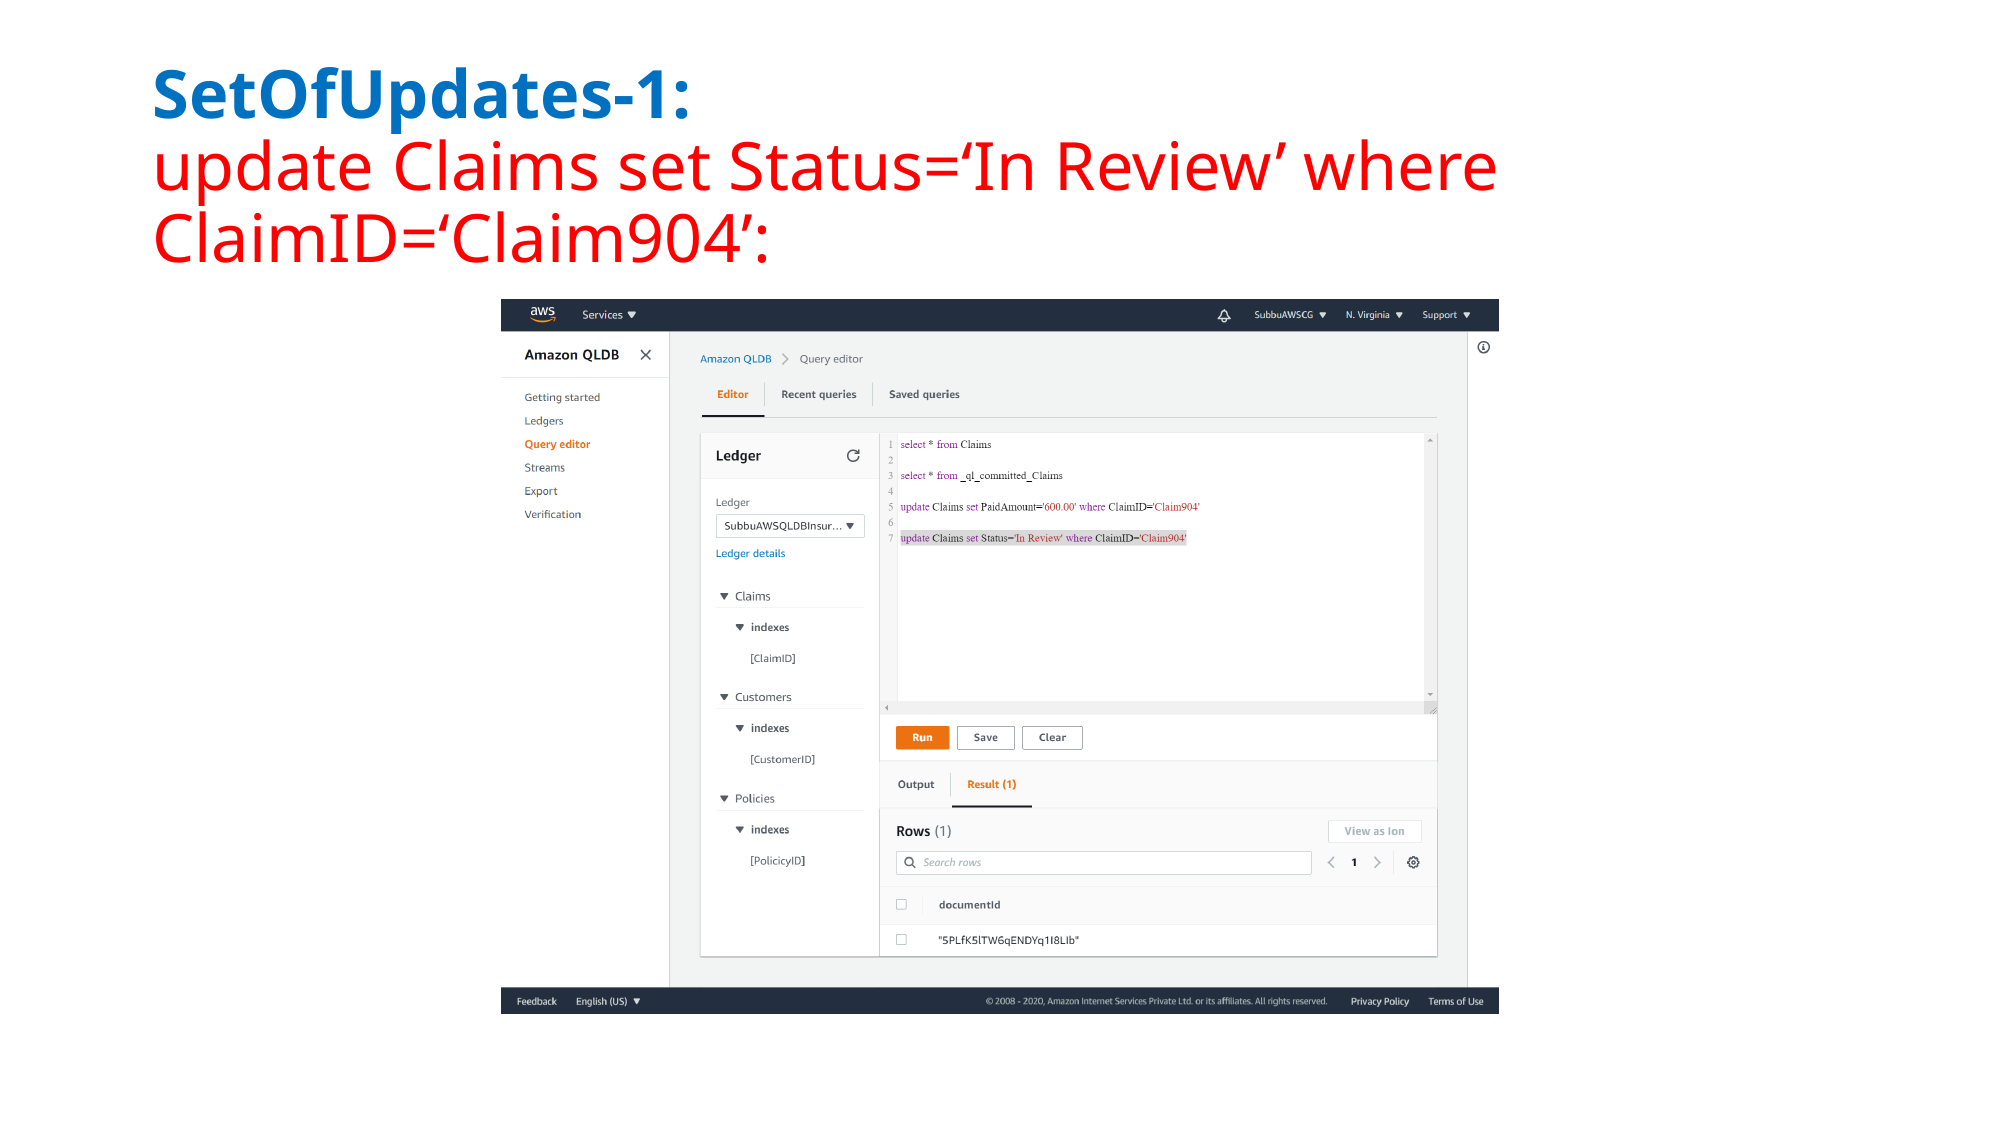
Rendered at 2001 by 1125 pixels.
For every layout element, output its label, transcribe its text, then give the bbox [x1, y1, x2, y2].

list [501, 299, 1499, 1014]
title SetOfUpdates-1: update Claims set Status=‘In Review’ where ClaimID=‘Claim904’: [137, 59, 1863, 278]
